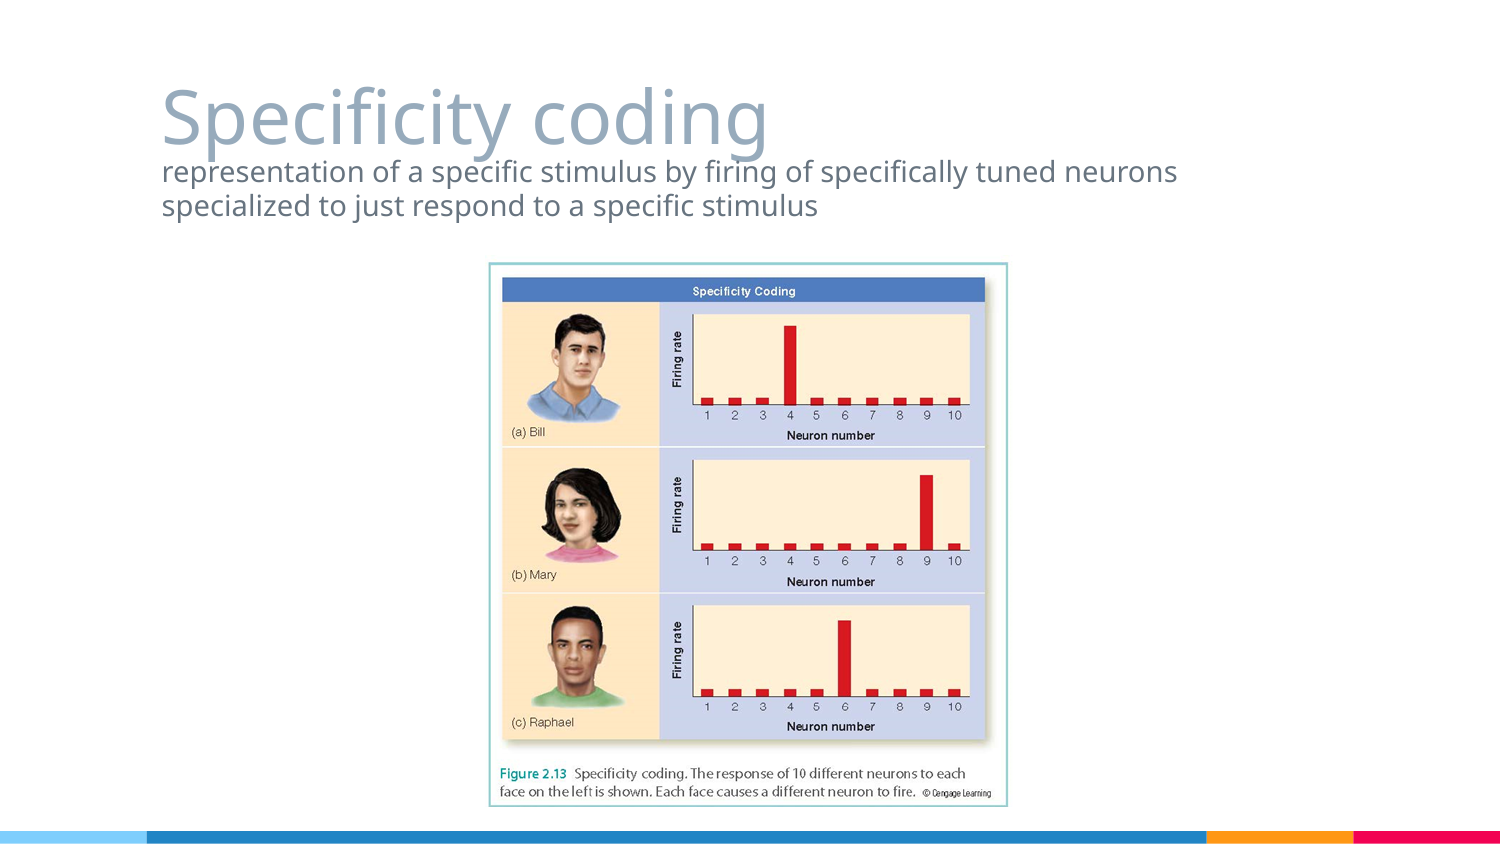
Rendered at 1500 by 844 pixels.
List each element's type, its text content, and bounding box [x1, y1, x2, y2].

list representation of a specific stimulus by firing of specifically tuned neurons specialized to just respond to a specific stimulus [146, 137, 1207, 256]
title Specificity coding [146, 33, 1207, 137]
picture [484, 255, 1016, 808]
